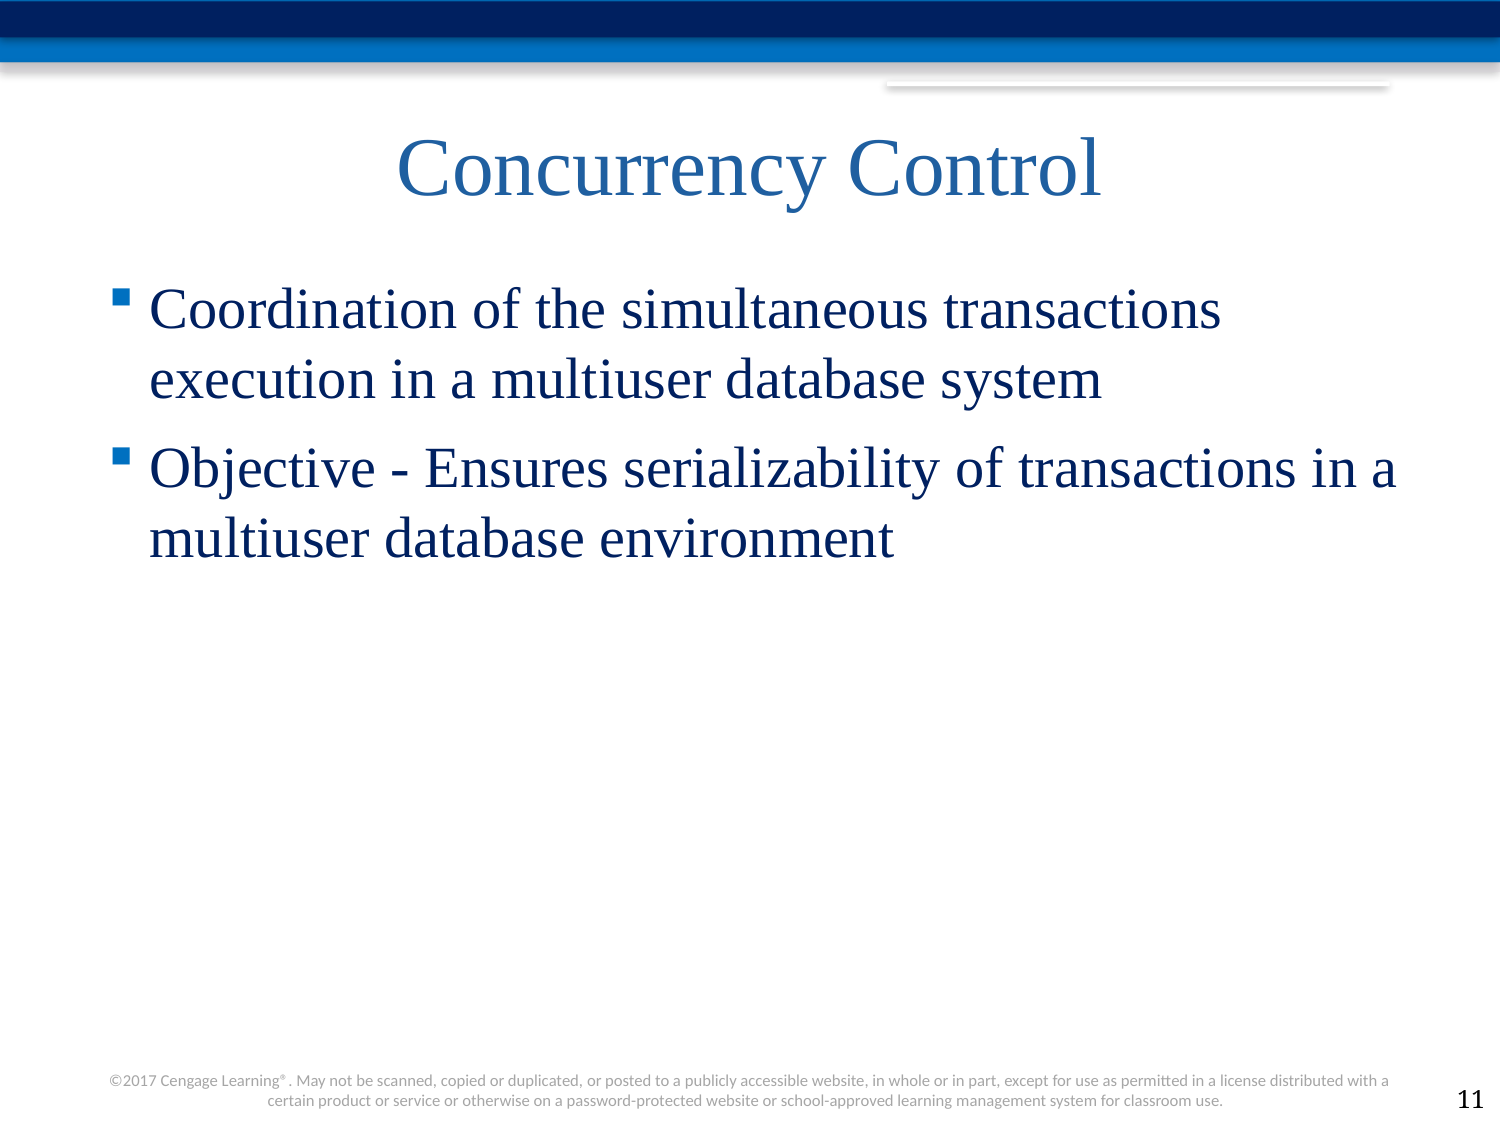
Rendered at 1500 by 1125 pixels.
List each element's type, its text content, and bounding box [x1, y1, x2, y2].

list Coordination of the simultaneous transactions execution in a multiuser database system Objective - Ensures serializability of transactions in a multiuser database environment [75, 262, 1425, 1066]
slide_number 11 [1425, 1074, 1500, 1125]
title Concurrency Control [75, 75, 1425, 250]
